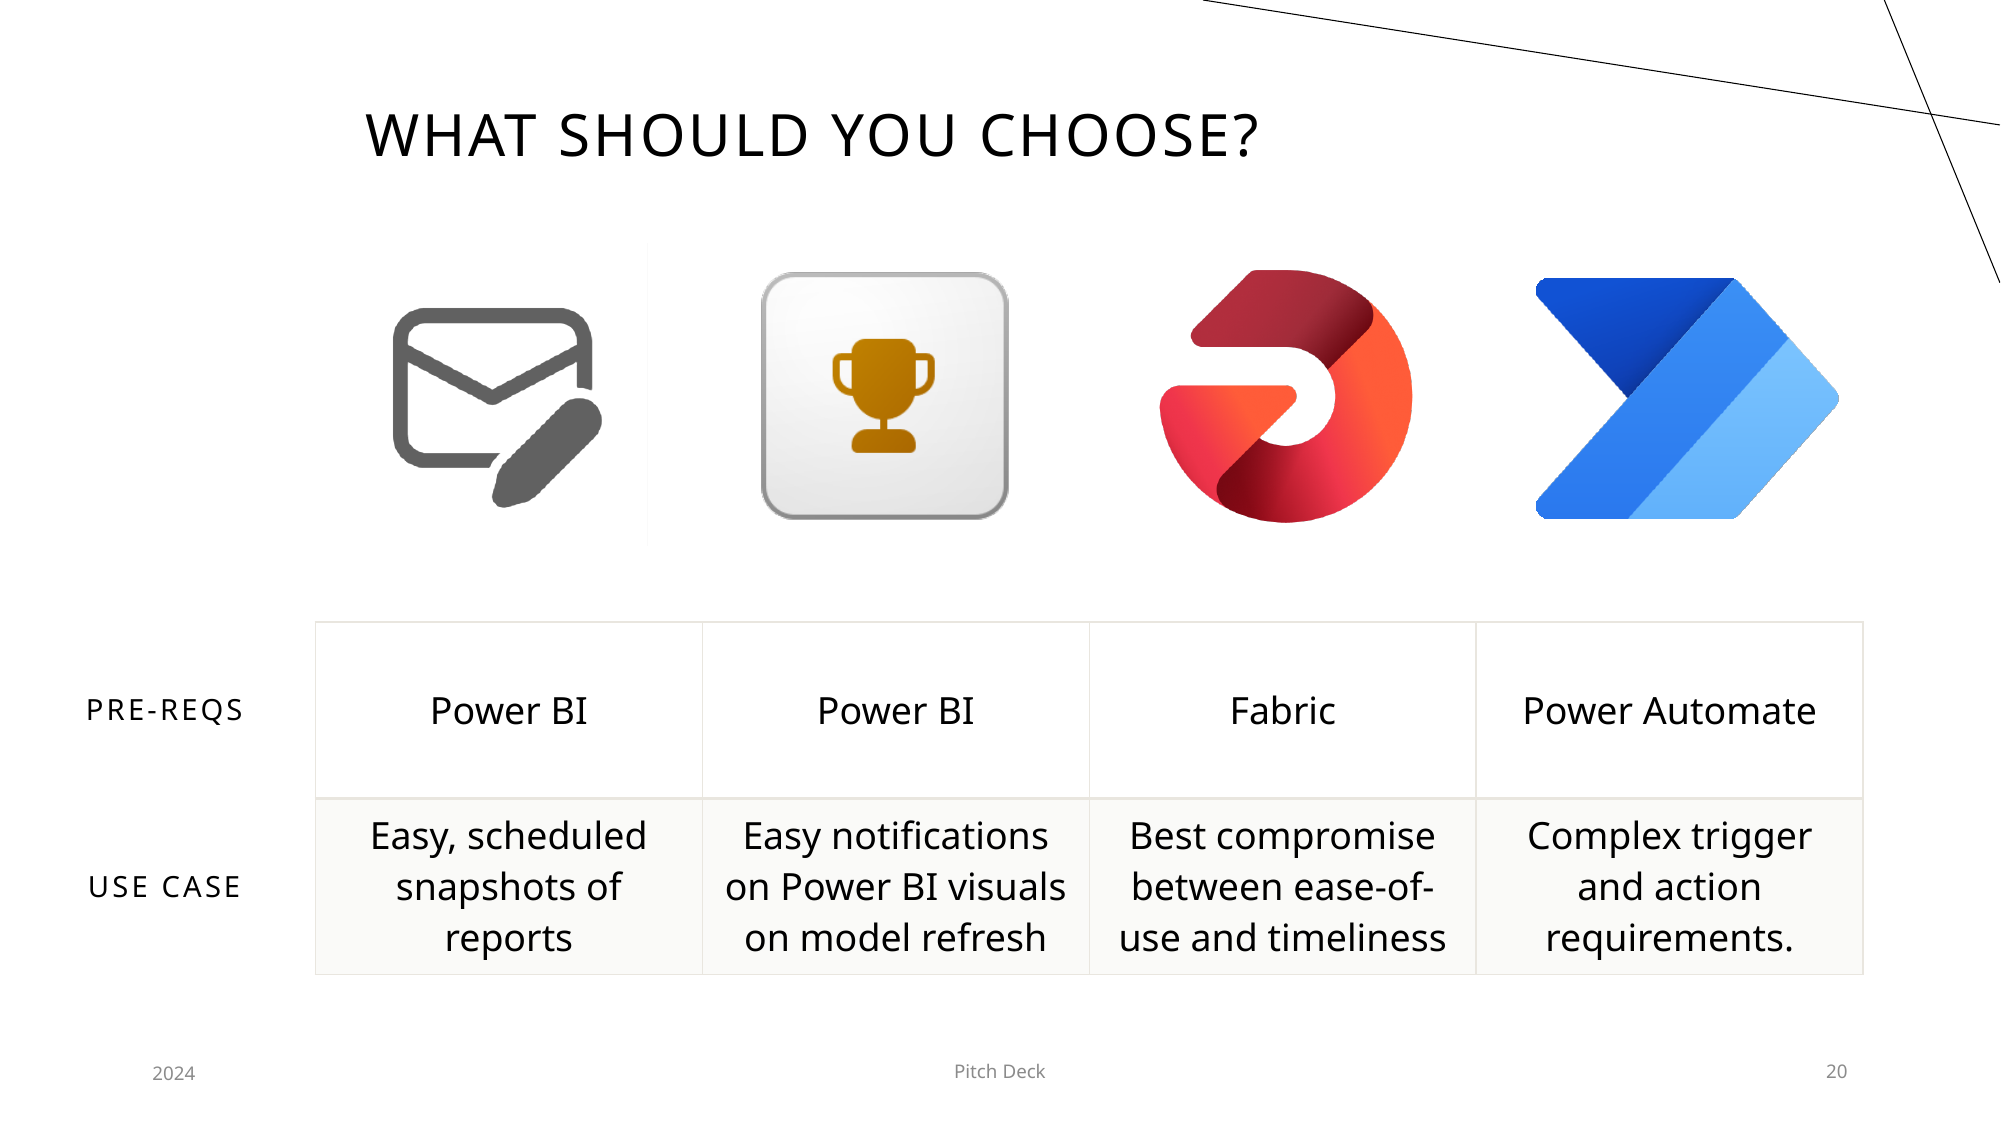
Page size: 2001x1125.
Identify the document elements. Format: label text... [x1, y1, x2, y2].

text_box Use case [54, 779, 274, 997]
picture [1134, 244, 1438, 548]
footer Pitch Deck [662, 1042, 1338, 1103]
table_header Power BI [703, 623, 1089, 797]
table_header Fabric [1090, 623, 1475, 797]
text_box Pre-reqs [54, 602, 274, 779]
picture [1535, 246, 1839, 550]
table_header Power Automate [1477, 623, 1862, 797]
slide_number 20 [1412, 1042, 1863, 1103]
table_cell Best compromise between ease-of-use and timeliness [1090, 800, 1475, 974]
table_cell Easy notifications on Power BI visuals on model refresh [703, 800, 1089, 974]
table_header Power BI [316, 623, 702, 797]
title WHAT SHOULD YOU CHOOSE? [121, 28, 1504, 247]
picture [733, 244, 1037, 548]
picture [345, 243, 648, 547]
table_cell Easy, scheduled snapshots of reports [316, 800, 702, 974]
table_cell Complex trigger and action requirements. [1477, 800, 1862, 974]
slide_number 2024 [137, 1042, 588, 1103]
